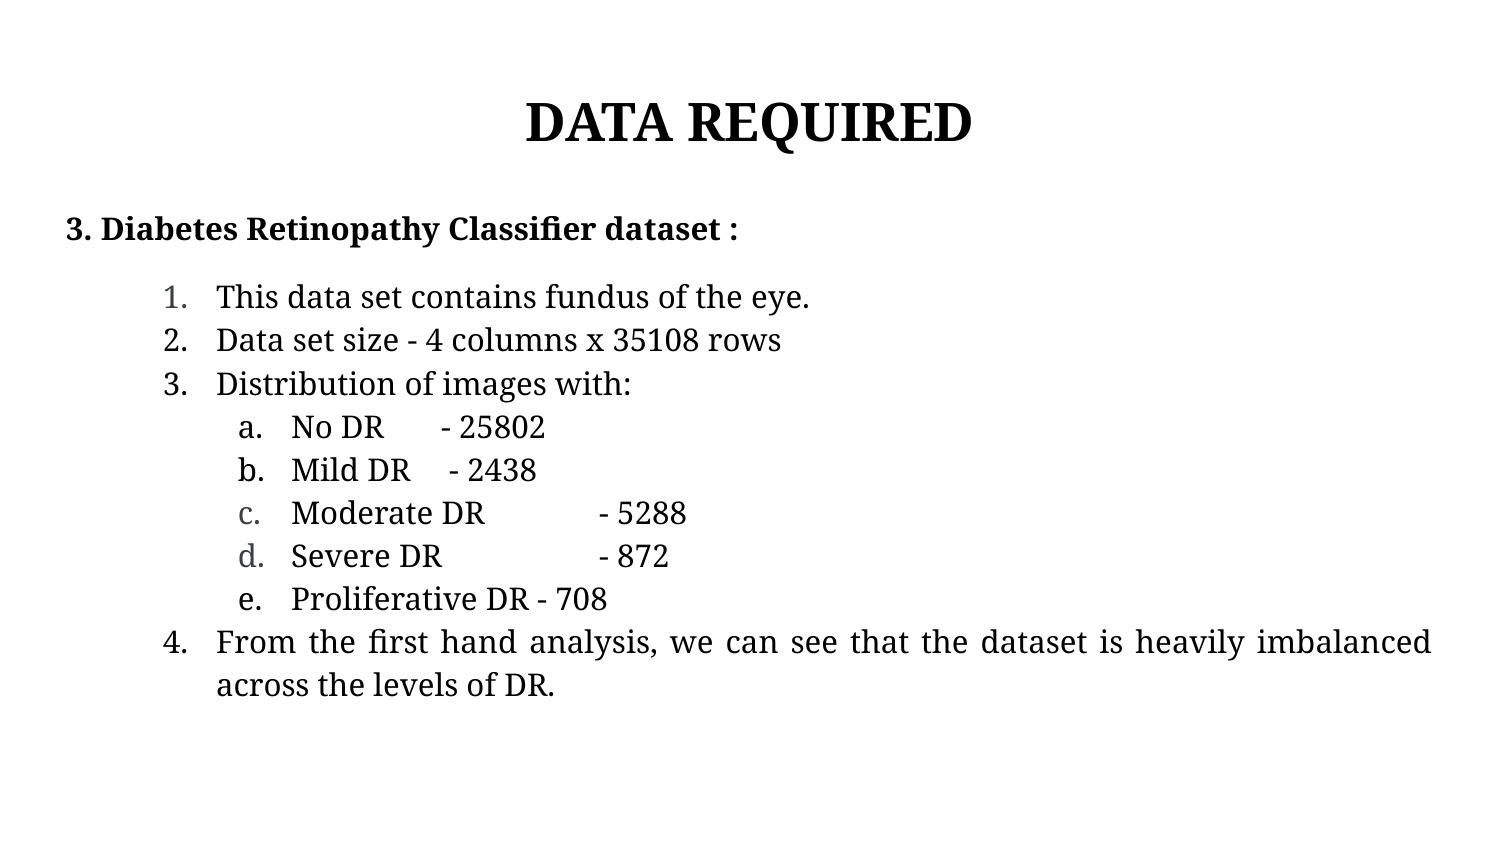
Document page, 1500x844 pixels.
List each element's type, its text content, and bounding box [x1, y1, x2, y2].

title DATA REQUIRED [51, 72, 1449, 167]
list 3. Diabetes Retinopathy Classifier dataset : This data set contains fundus of the eye. Data set size - 4 columns x 35108 rows Distribution of images with: No DR - 25802 Mild DR - 2438 Moderate DR - 5288 Severe DR - 872 Proliferative DR - 708 From the first hand analysis, we can see that the dataset is heavily imbalanced across the levels of DR. [51, 189, 1449, 750]
